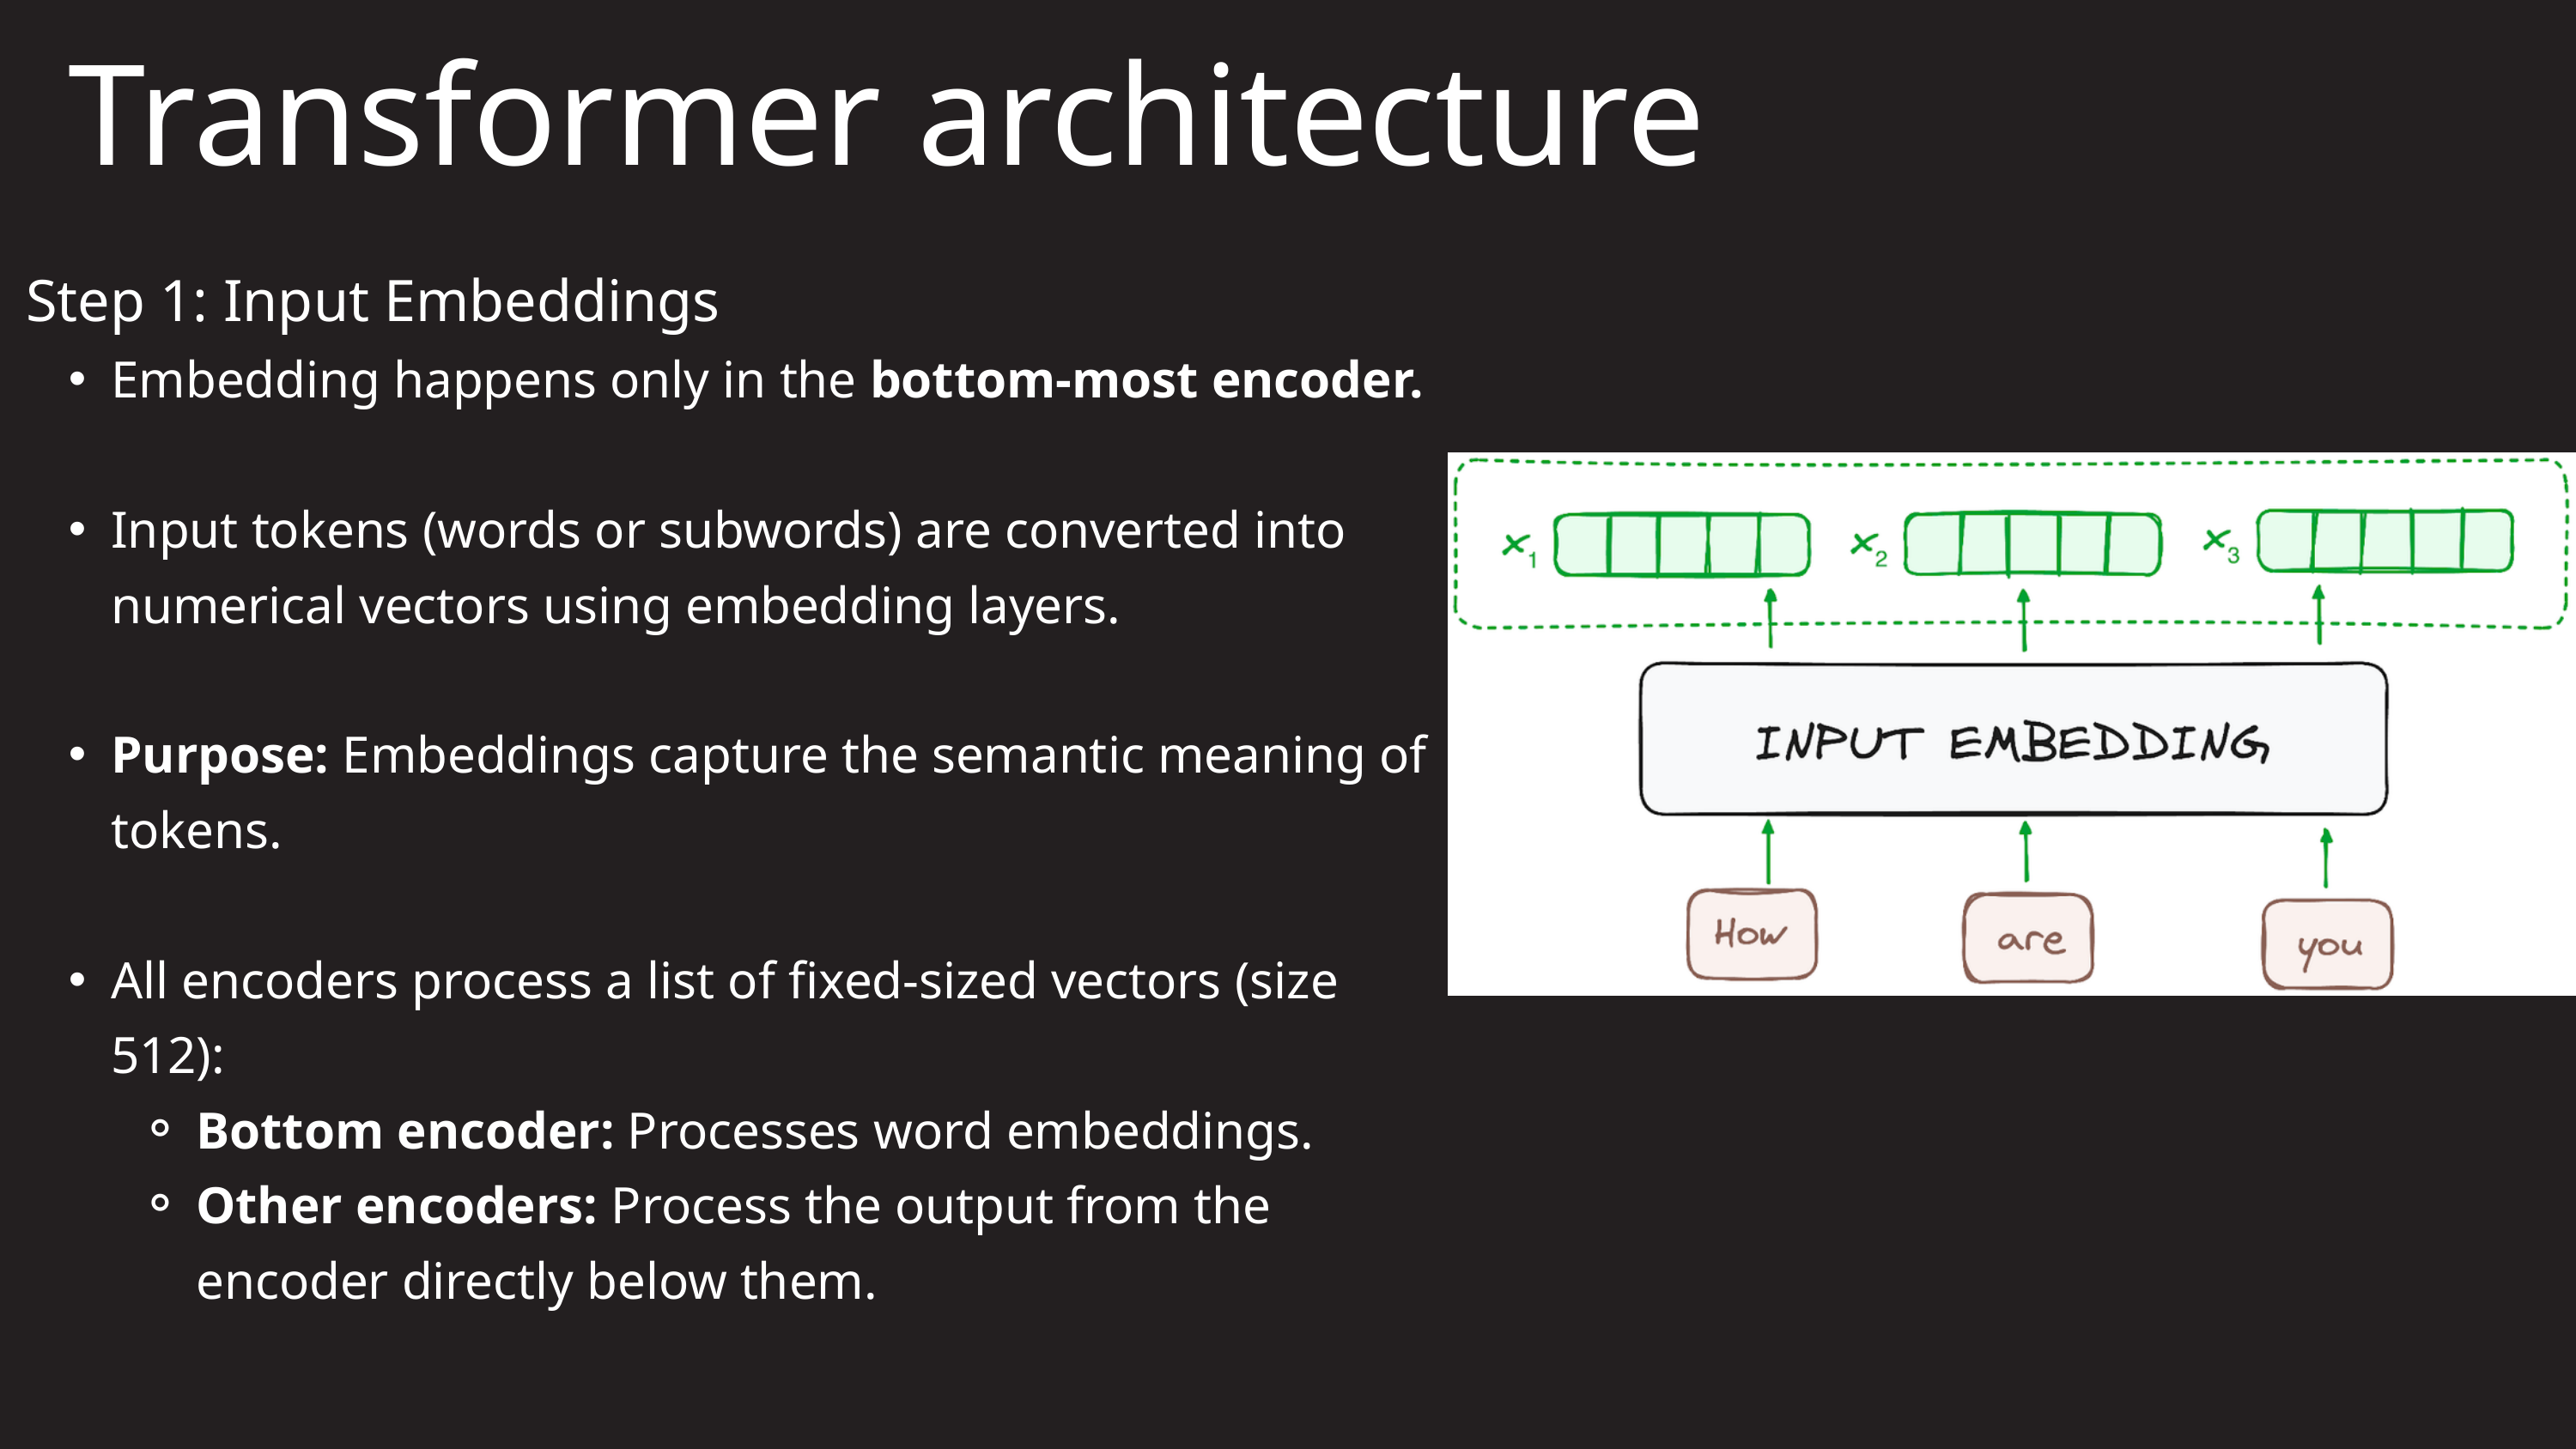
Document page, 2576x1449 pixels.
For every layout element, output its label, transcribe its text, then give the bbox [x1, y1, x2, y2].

text_box Transformer architecture [68, 52, 2287, 194]
text_box Step 1: Input Embeddings Embedding happens only in the bottom-most encoder. Input tokens (words or subwords) are converted into numerical vectors using embedding layers. Purpose: Embeddings capture the semantic meaning of tokens. All encoders process a list of fixed-sized vectors (size 512): Bottom encoder: Processes word embeddings. Other encoders: Process the output from the encoder directly below them. [26, 246, 1431, 1385]
text_box [1448, 452, 2576, 997]
